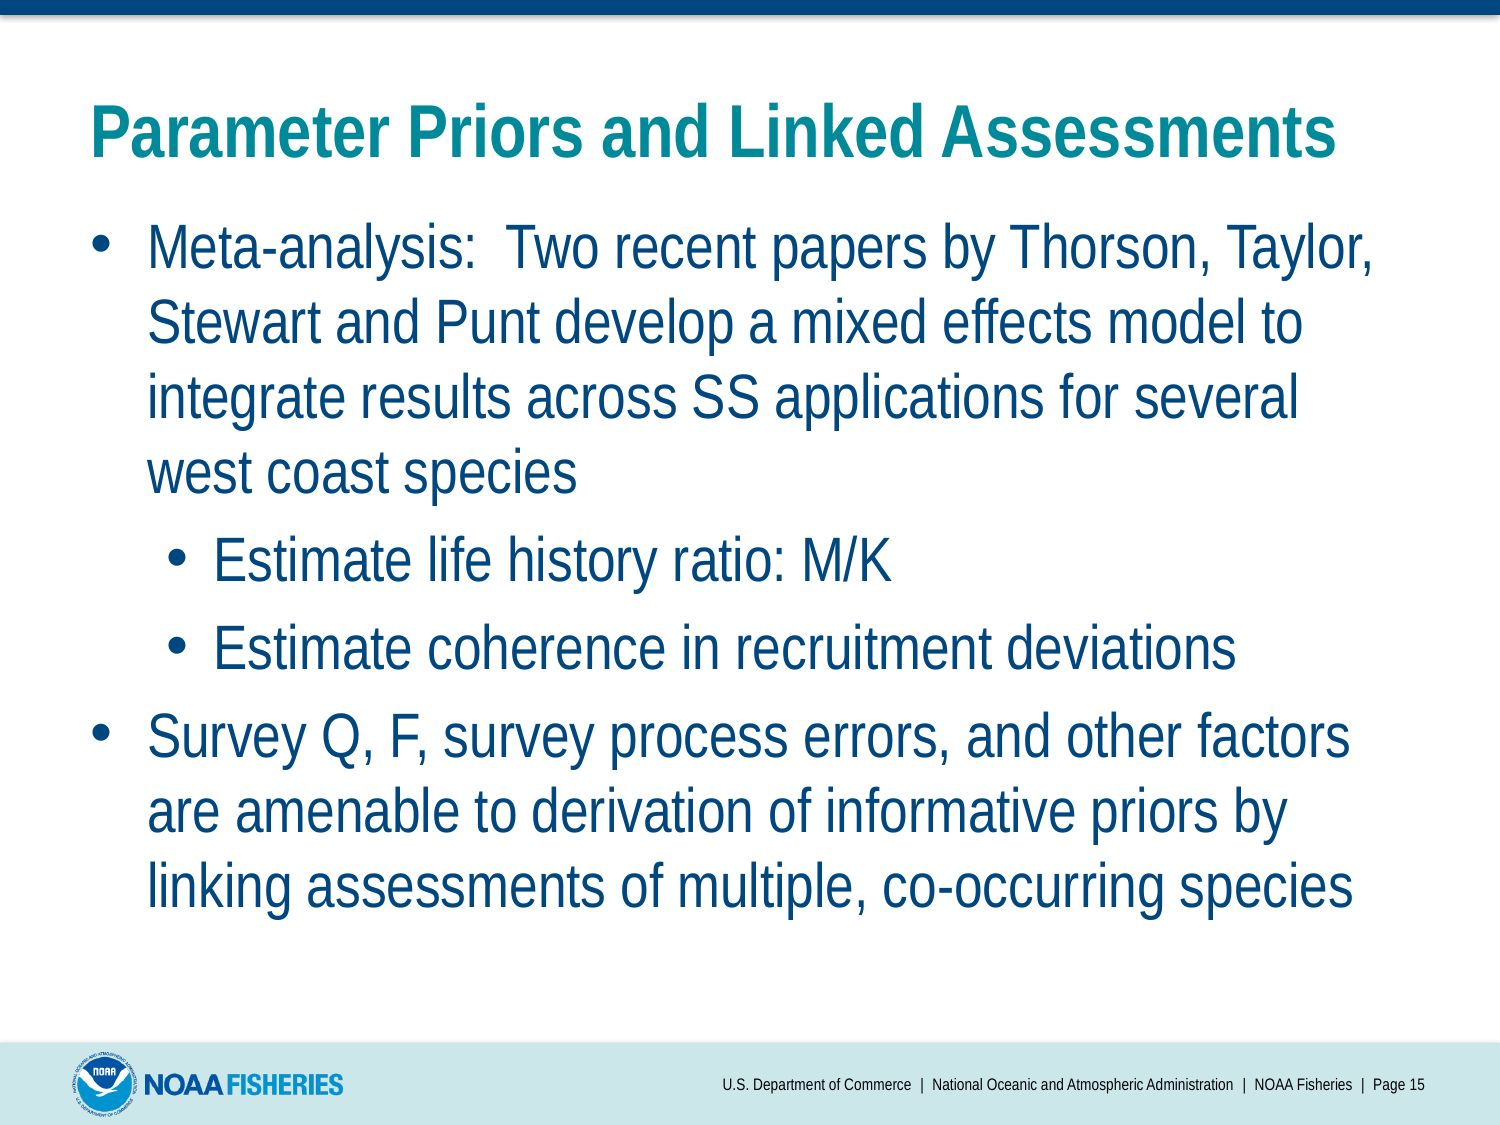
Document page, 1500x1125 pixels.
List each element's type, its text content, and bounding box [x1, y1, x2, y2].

slide_number U.S. Department of Commerce | National Oceanic and Atmospheric Administration | NOAA Fisheries | Page 15 [375, 1042, 1425, 1125]
picture [72, 1052, 343, 1117]
list Meta-analysis: Two recent papers by Thorson, Taylor, Stewart and Punt develop a mixed effects model to integrate results across SS applications for several west coast species Estimate life history ratio: M/K Estimate coherence in recruitment deviations Survey Q, F, survey process errors, and other factors are amenable to derivation of informative priors by linking assessments of multiple, co-occurring species [75, 198, 1425, 941]
picture [335, 1078, 343, 1085]
title Parameter Priors and Linked Assessments [75, 75, 1425, 186]
